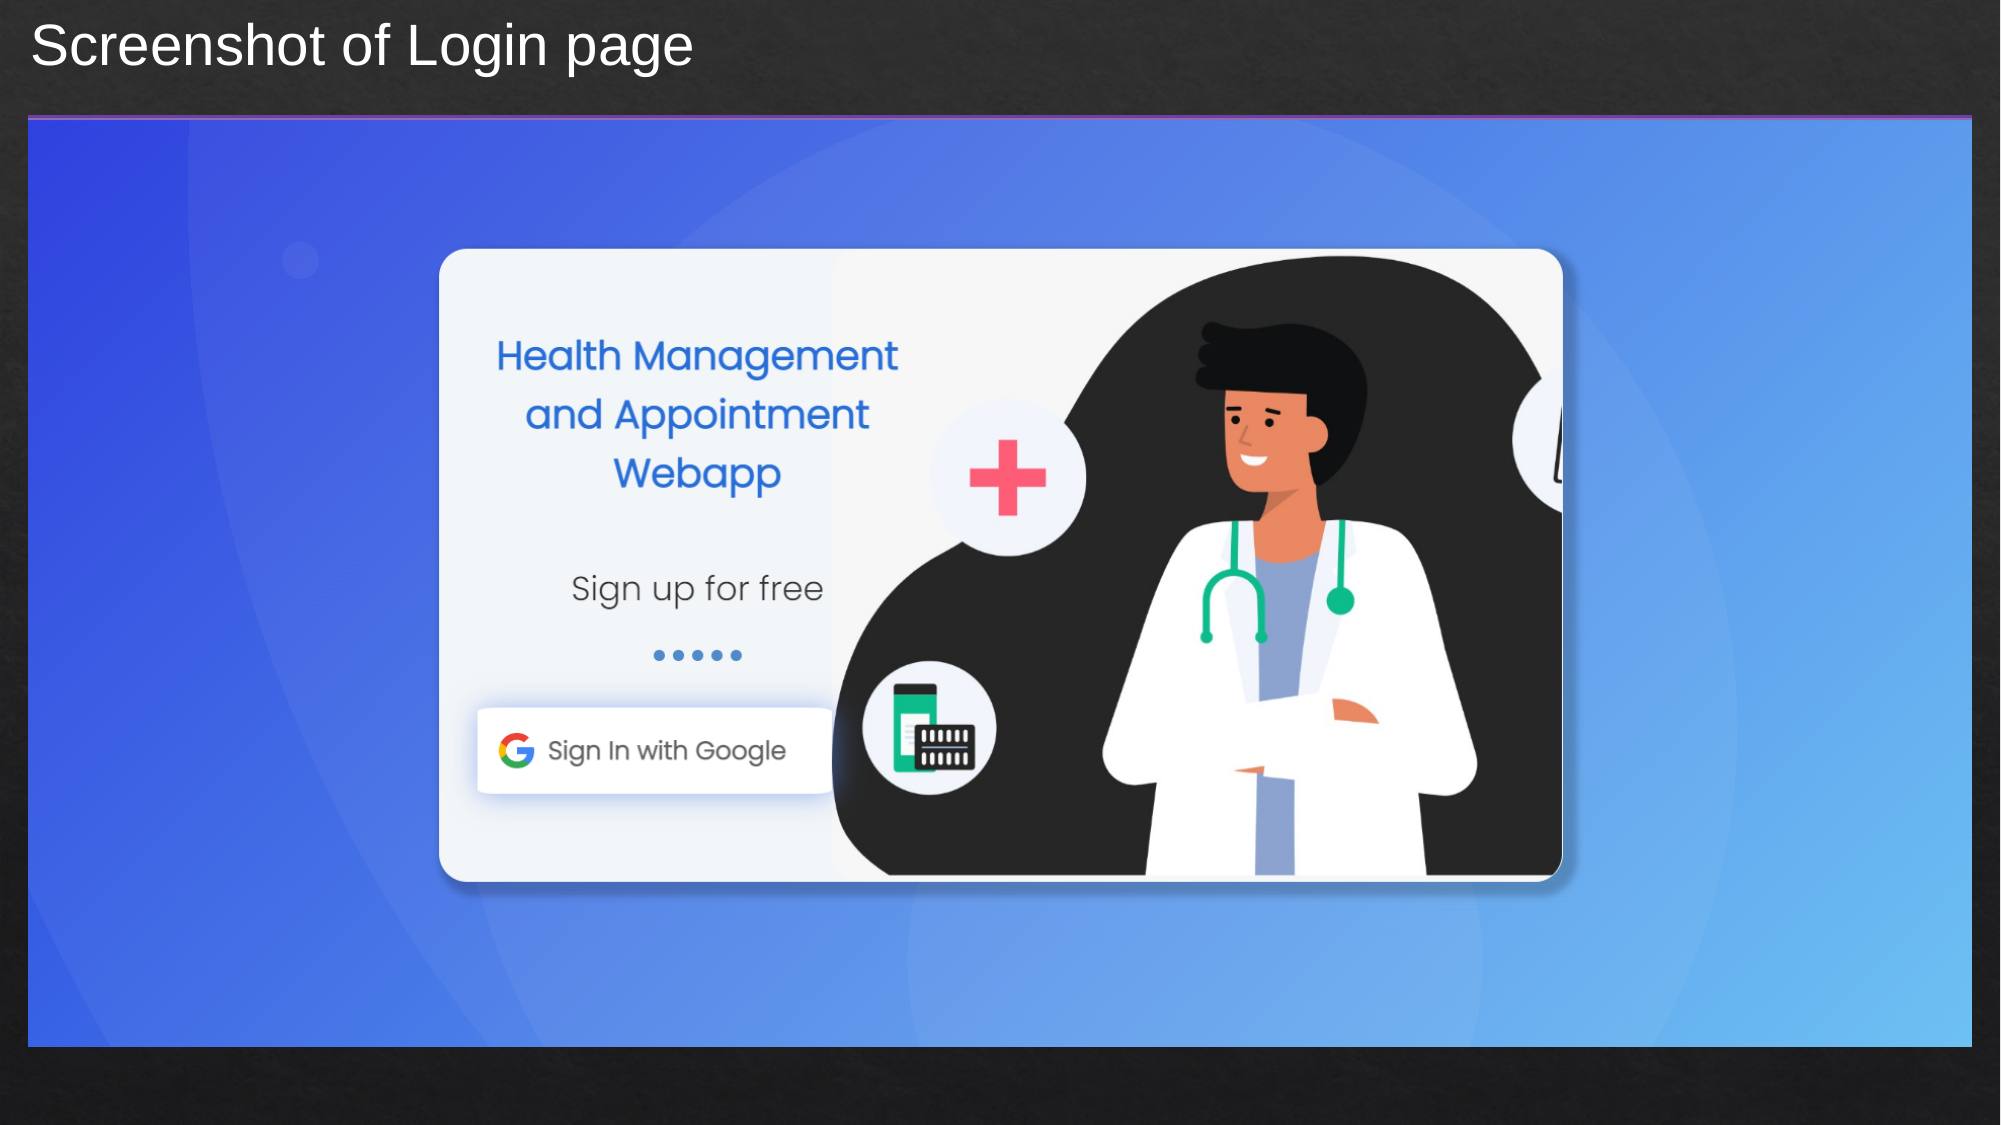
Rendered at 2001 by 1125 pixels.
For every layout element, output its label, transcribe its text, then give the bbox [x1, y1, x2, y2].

text_box Screenshot of Login page [15, 0, 1182, 85]
picture [27, 115, 1972, 1048]
